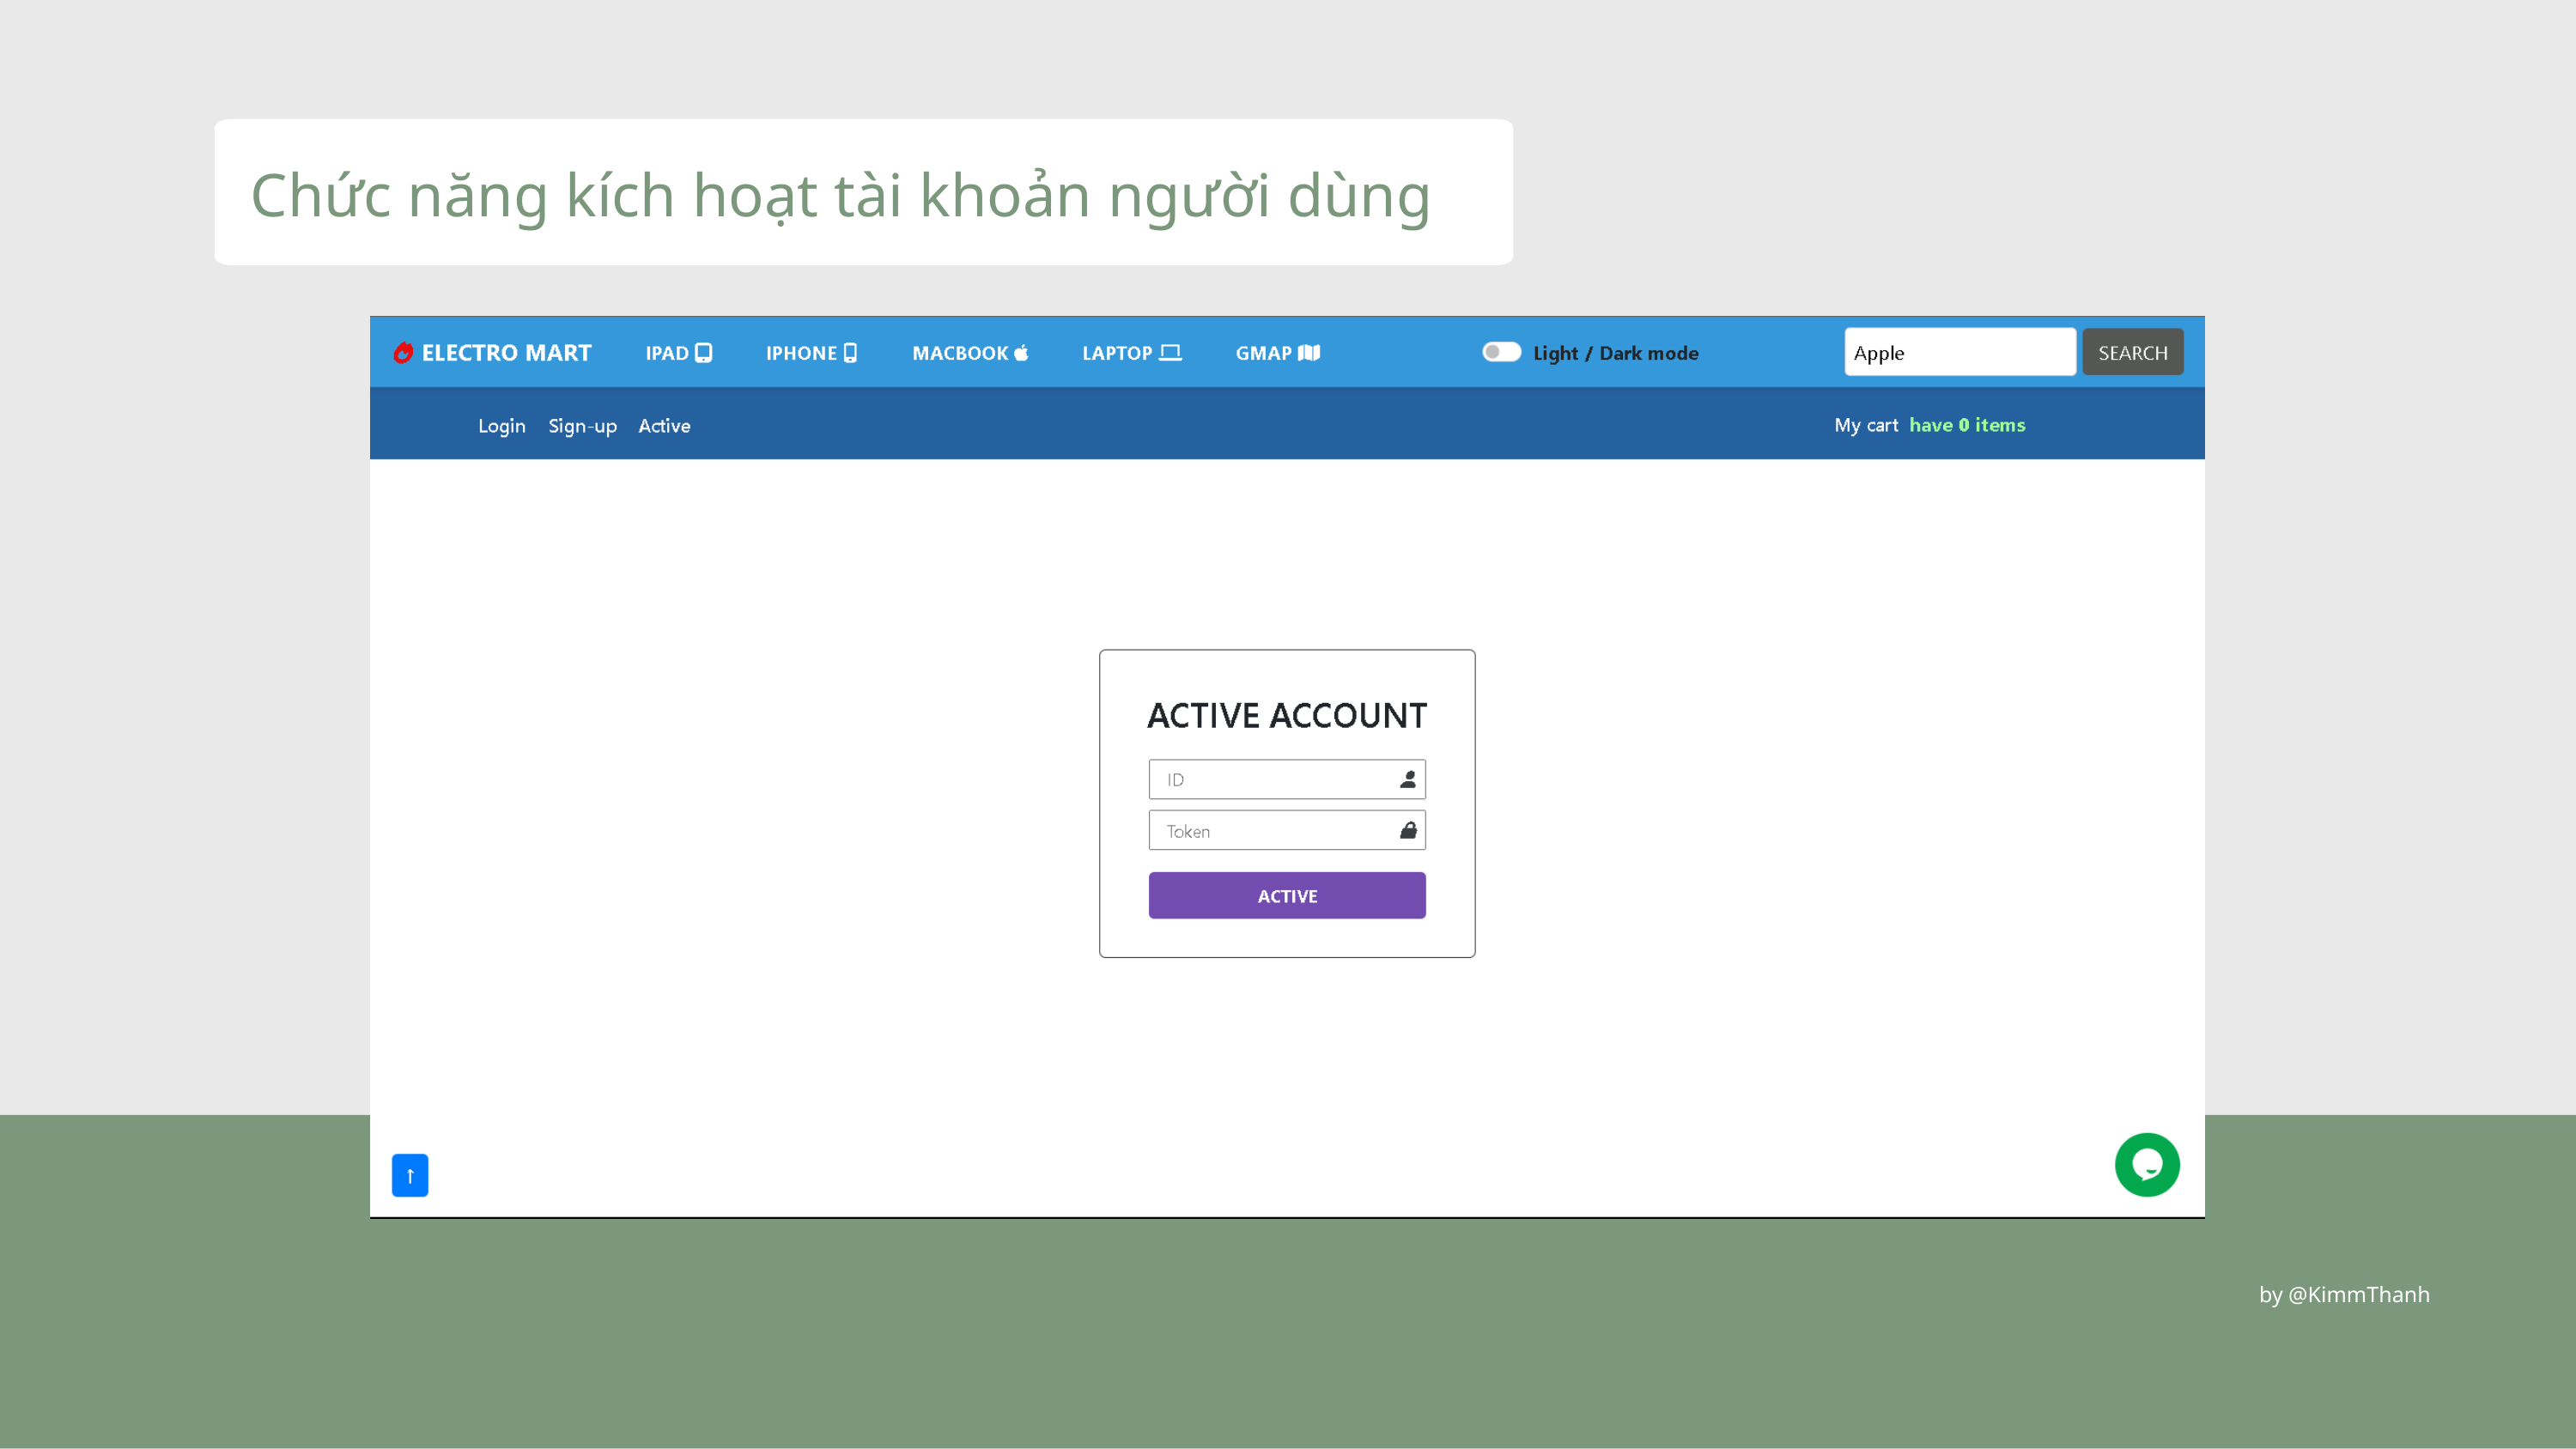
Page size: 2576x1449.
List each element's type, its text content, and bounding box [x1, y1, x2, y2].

text_box [0, 1114, 2576, 1449]
picture [370, 316, 2206, 1220]
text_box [214, 118, 1514, 266]
text_box by @KimmThanh [1832, 1278, 2432, 1307]
